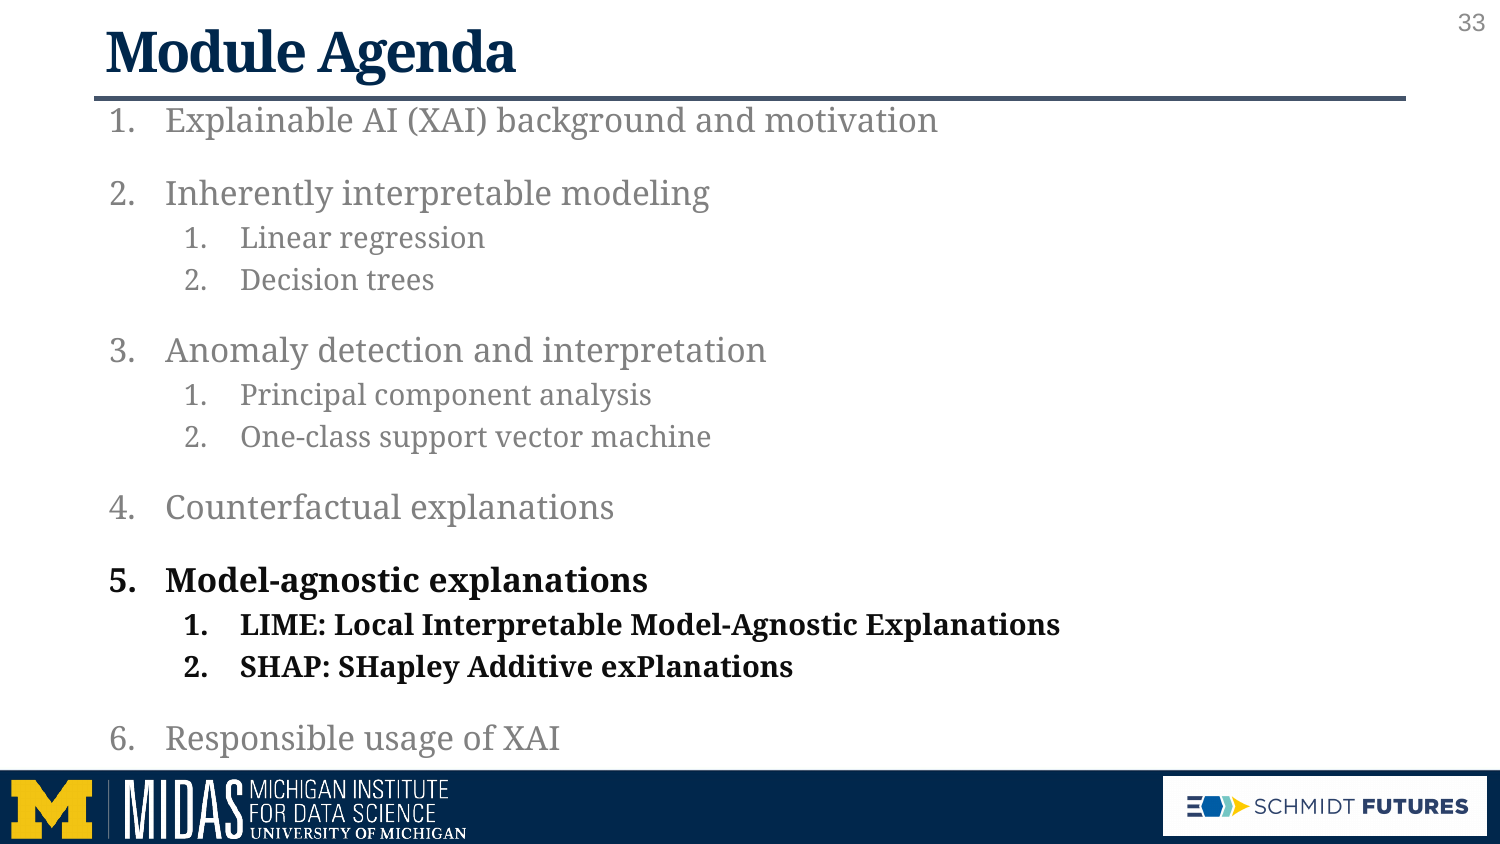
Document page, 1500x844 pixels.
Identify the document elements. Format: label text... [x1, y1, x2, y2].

slide_number 33 [1163, 0, 1500, 45]
text_box Explainable AI (XAI) background and motivation Inherently interpretable modeling Linear regression Decision trees Anomaly detection and interpretation Principal component analysis One-class support vector machine Counterfactual explanations Model-agnostic explanations LIME: Local Interpretable Model-Agnostic Explanations SHAP: SHapley Additive exPlanations Responsible usage of XAI [94, 96, 1406, 748]
picture [0, 767, 1500, 844]
title Module Agenda [94, 17, 1406, 87]
